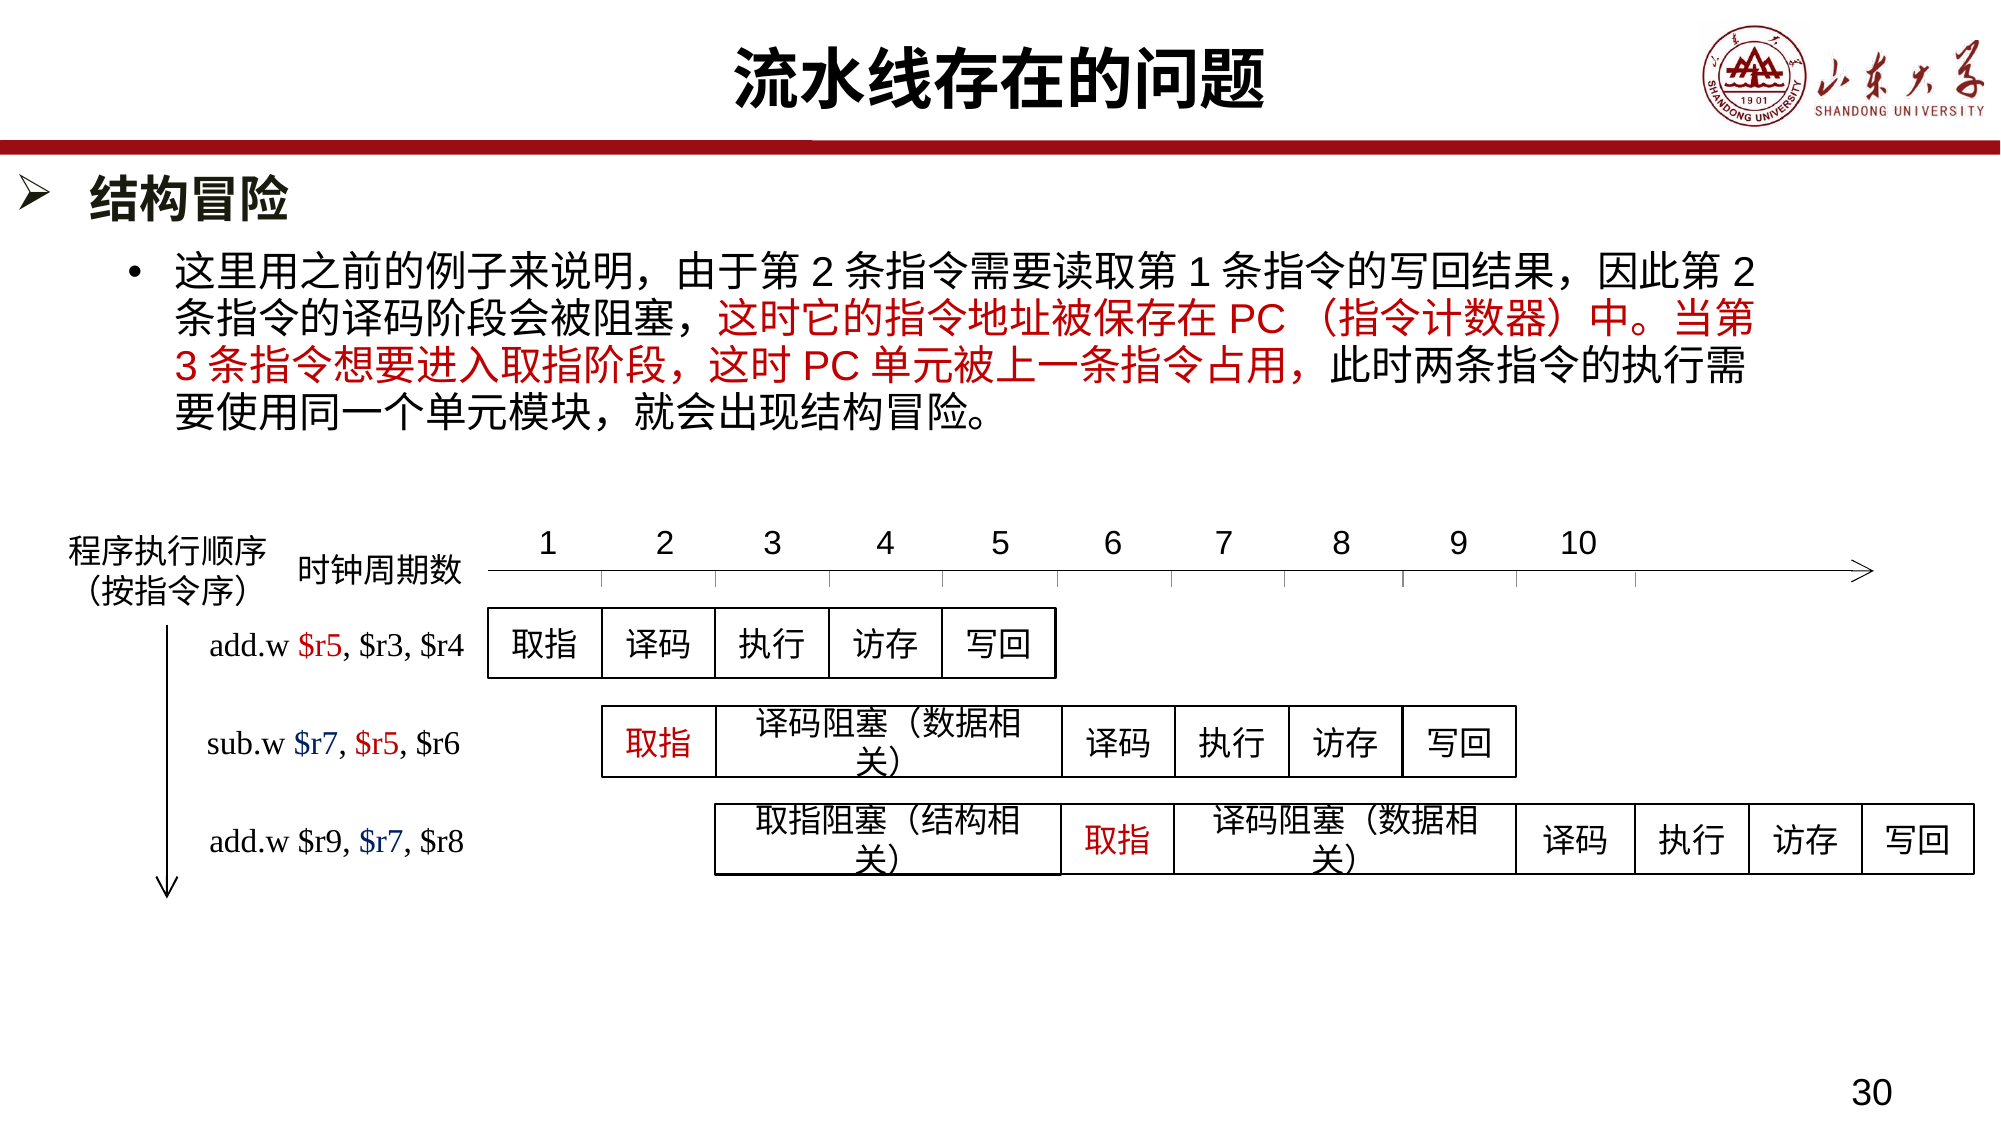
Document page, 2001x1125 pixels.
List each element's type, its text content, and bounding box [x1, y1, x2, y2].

text_box 1 [479, 503, 596, 579]
text_box 写回 [1400, 704, 1519, 780]
text_box 10 [1517, 571, 1635, 579]
text_box 译码 [1519, 801, 1632, 877]
text_box 译码阻塞（数据相关） [713, 704, 1059, 780]
text_box 8 [1285, 571, 1390, 579]
picture [1698, 21, 1810, 39]
text_box 3 [703, 571, 715, 579]
text_box 6 [1044, 503, 1155, 570]
text_box 写回 [1859, 801, 1977, 877]
text_box 访存 [1286, 704, 1400, 780]
text_box add.w $r9, $r7, $r8 [194, 811, 480, 867]
text_box 4 [830, 571, 931, 579]
text_box 2 [602, 571, 703, 579]
text_box 7 [1155, 503, 1272, 570]
text_box 程序执行顺序（按指令序） [47, 532, 289, 608]
text_box 这里用之前的例子来说明，由于第2条指令需要读取第1条指令的写回结果，因此第2条指令的译码阶段会被阻塞，这时它的指令地址被保存在PC（指令计数器）中。当第3条指令想要进入取指阶段，这时PC单元被上一条指令占用，此时两条指令的执行需要使用同一个单元模块，就会出现结构冒险。 [26, 241, 1789, 506]
text_box 取指 [485, 605, 599, 681]
text_box 8 [1272, 571, 1284, 579]
text_box 译码阻塞（数据相关） [1177, 801, 1519, 877]
text_box 3 [716, 571, 816, 579]
text_box 9 [1404, 571, 1509, 579]
list 结构冒险 [0, 164, 1928, 1047]
text_box 译码 [599, 605, 713, 681]
text_box 译码 [1059, 704, 1178, 780]
text_box 7 [1155, 571, 1171, 579]
text_box 4 [816, 503, 931, 570]
text_box 6 [1044, 571, 1057, 579]
text_box 取指 [1058, 801, 1177, 877]
text_box 3 [703, 503, 816, 570]
text_box 5 [943, 571, 1044, 579]
text_box 执行 [1178, 704, 1286, 780]
text_box 2 [596, 503, 703, 570]
text_box 10 [1509, 571, 1516, 579]
text_box 10 [1509, 503, 1648, 570]
text_box 9 [1390, 503, 1509, 570]
text_box 写回 [939, 605, 1058, 681]
text_box 7 [1172, 571, 1272, 579]
text_box 访存 [826, 605, 939, 681]
text_box 执行 [713, 605, 826, 681]
text_box 时钟周期数 [205, 531, 556, 607]
text_box 5 [931, 571, 942, 579]
text_box 访存 [1746, 801, 1859, 877]
text_box 9 [1390, 571, 1402, 579]
text_box 取指阻塞（结构相关） [712, 801, 1058, 877]
title 流水线存在的问题 [0, 39, 2000, 152]
text_box sub.w $r7, $r5, $r6 [192, 713, 476, 769]
text_box 执行 [1632, 801, 1746, 877]
text_box 10 [1636, 571, 1648, 579]
slide_number 30 [1836, 1060, 2000, 1125]
text_box 取指 [599, 704, 713, 780]
text_box 4 [816, 571, 829, 579]
text_box 6 [1058, 571, 1155, 579]
text_box add.w $r5, $r3, $r4 [194, 616, 480, 671]
text_box 5 [931, 503, 1044, 570]
text_box 8 [1272, 503, 1390, 570]
text_box 2 [596, 571, 601, 579]
